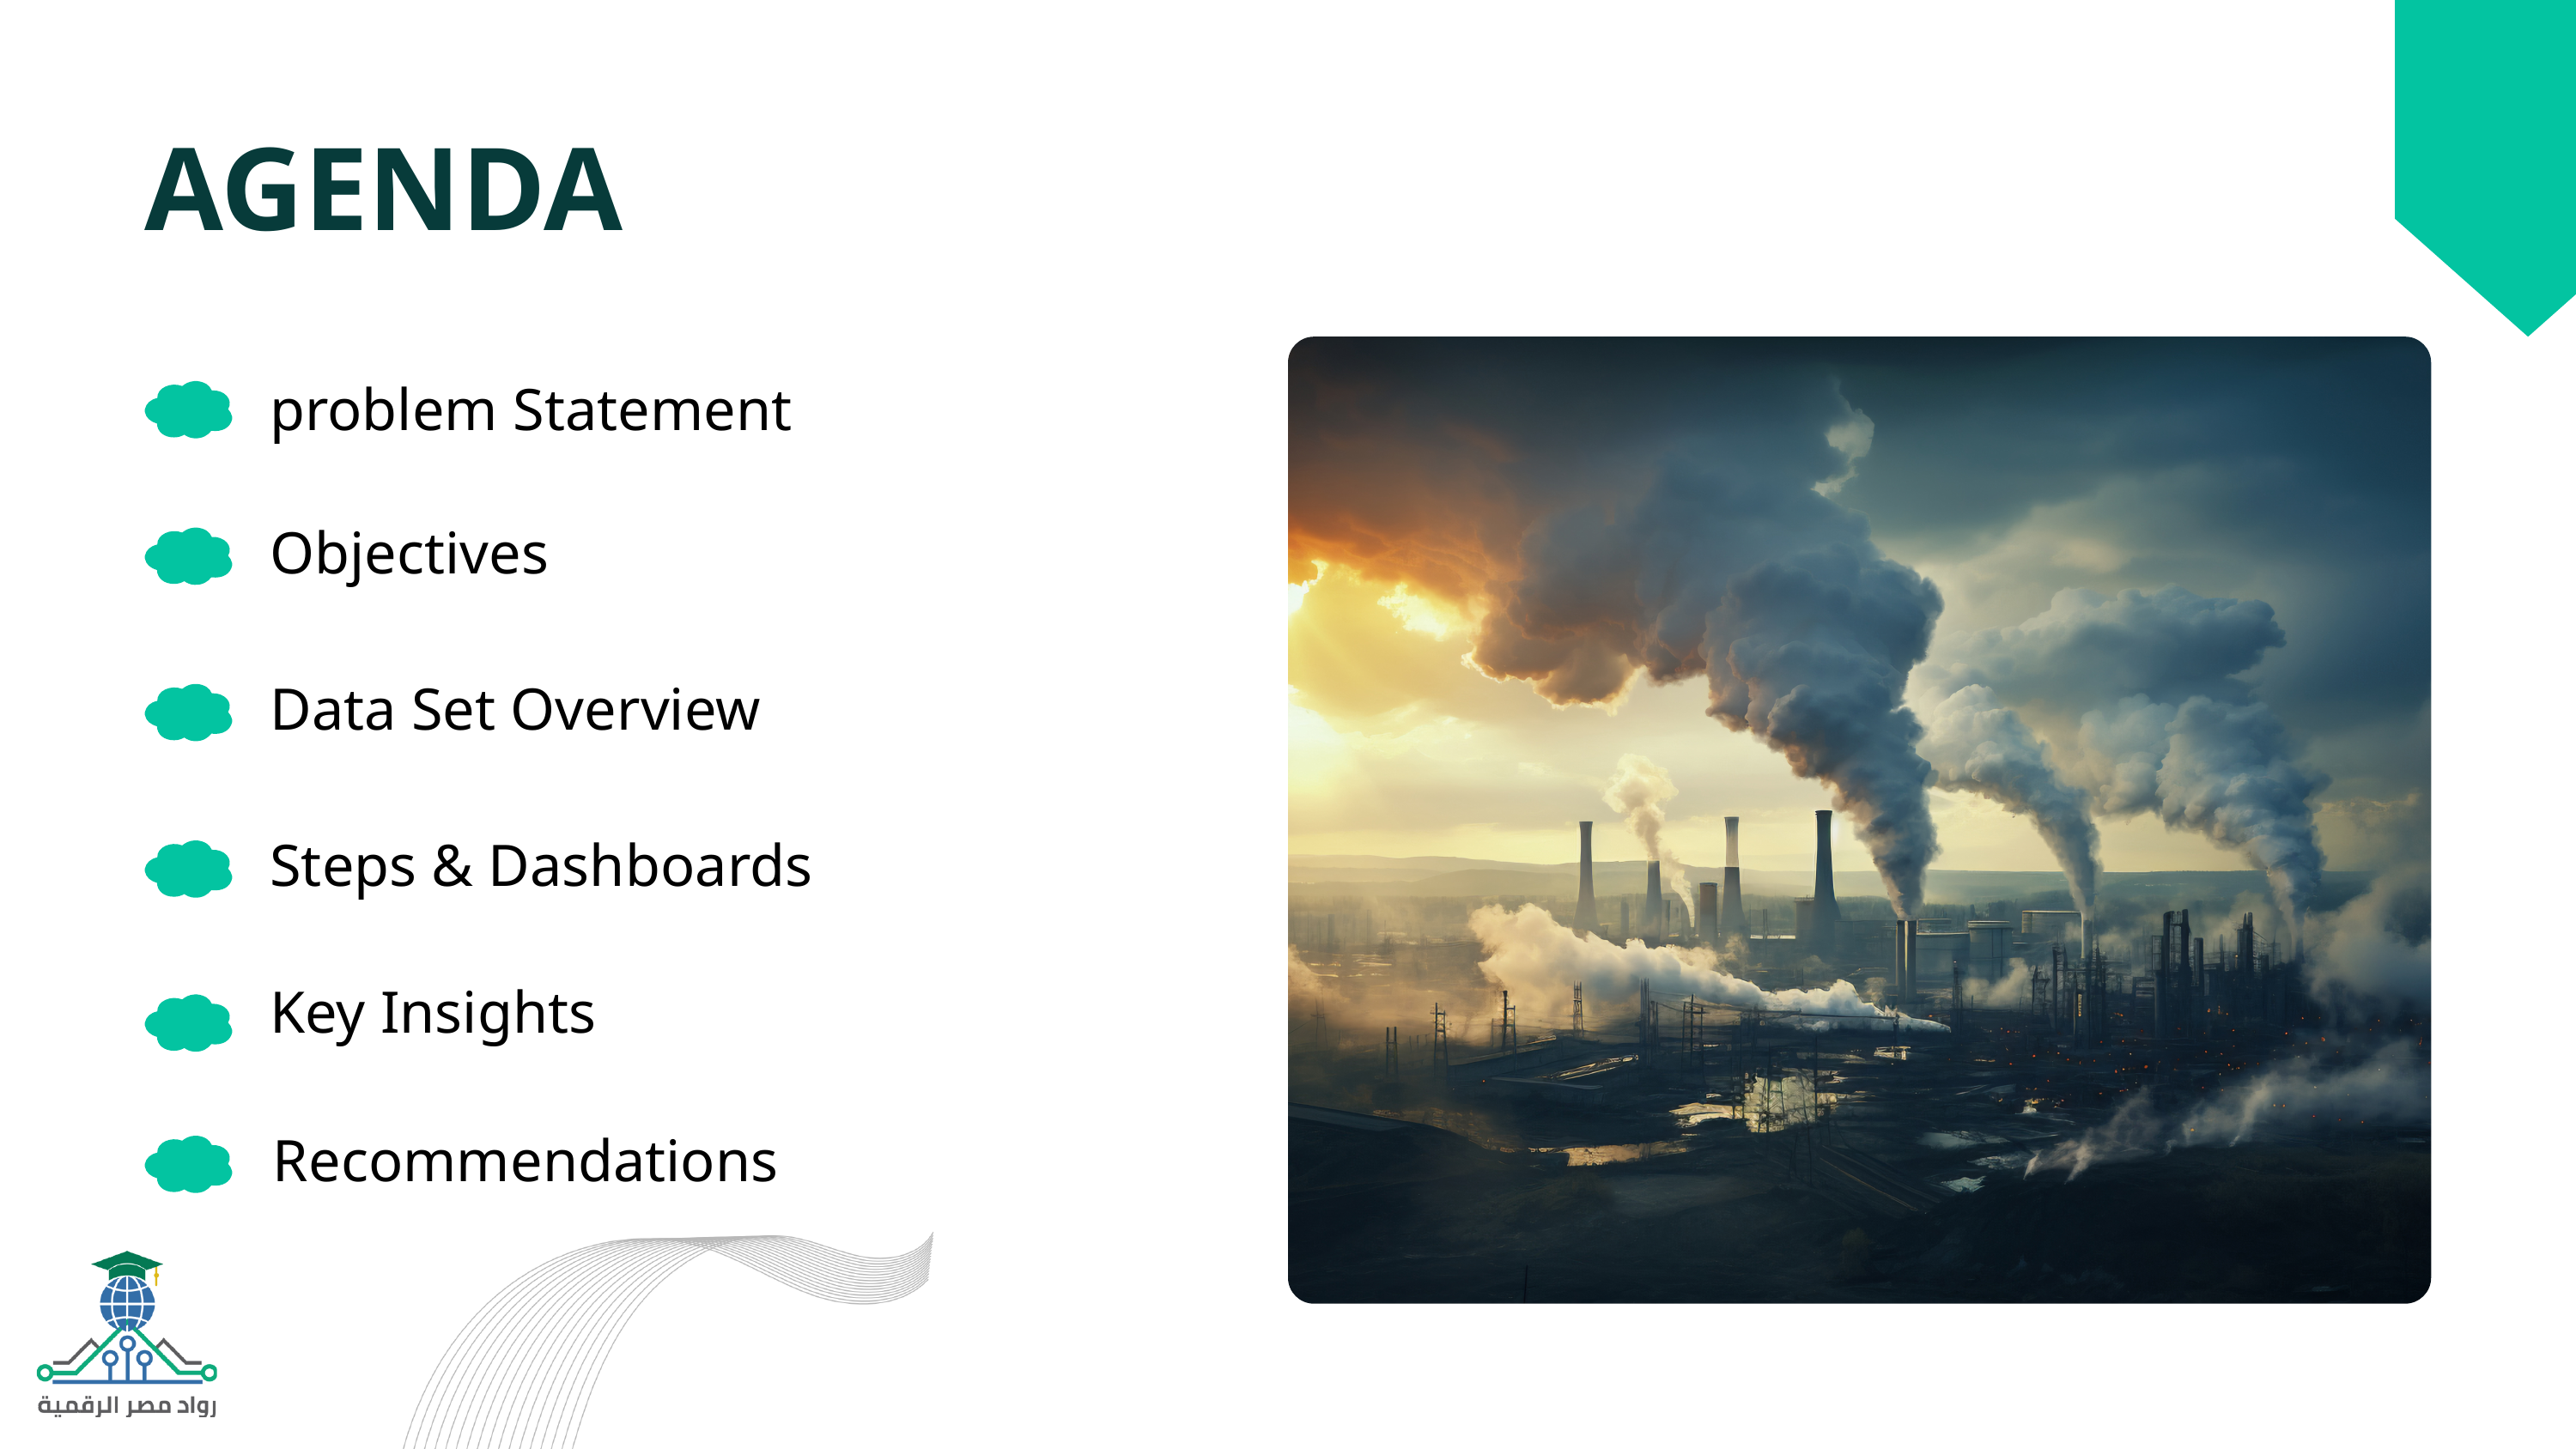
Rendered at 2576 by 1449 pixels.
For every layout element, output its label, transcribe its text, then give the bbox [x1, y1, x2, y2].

text_box Key Insights [270, 964, 832, 1046]
text_box Steps & Dashboards [270, 817, 856, 899]
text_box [2394, 0, 2576, 337]
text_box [144, 527, 233, 585]
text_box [144, 994, 233, 1052]
text_box [36, 1251, 217, 1417]
text_box Data Set Overview [270, 661, 832, 742]
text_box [144, 1135, 233, 1193]
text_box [144, 840, 233, 898]
text_box [0, 1225, 934, 1449]
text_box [144, 370, 833, 439]
text_box Recommendations [258, 1113, 844, 1194]
text_box Objectives [270, 505, 832, 585]
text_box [144, 683, 233, 742]
text_box AGENDA [144, 116, 1092, 253]
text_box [1287, 336, 2432, 1304]
